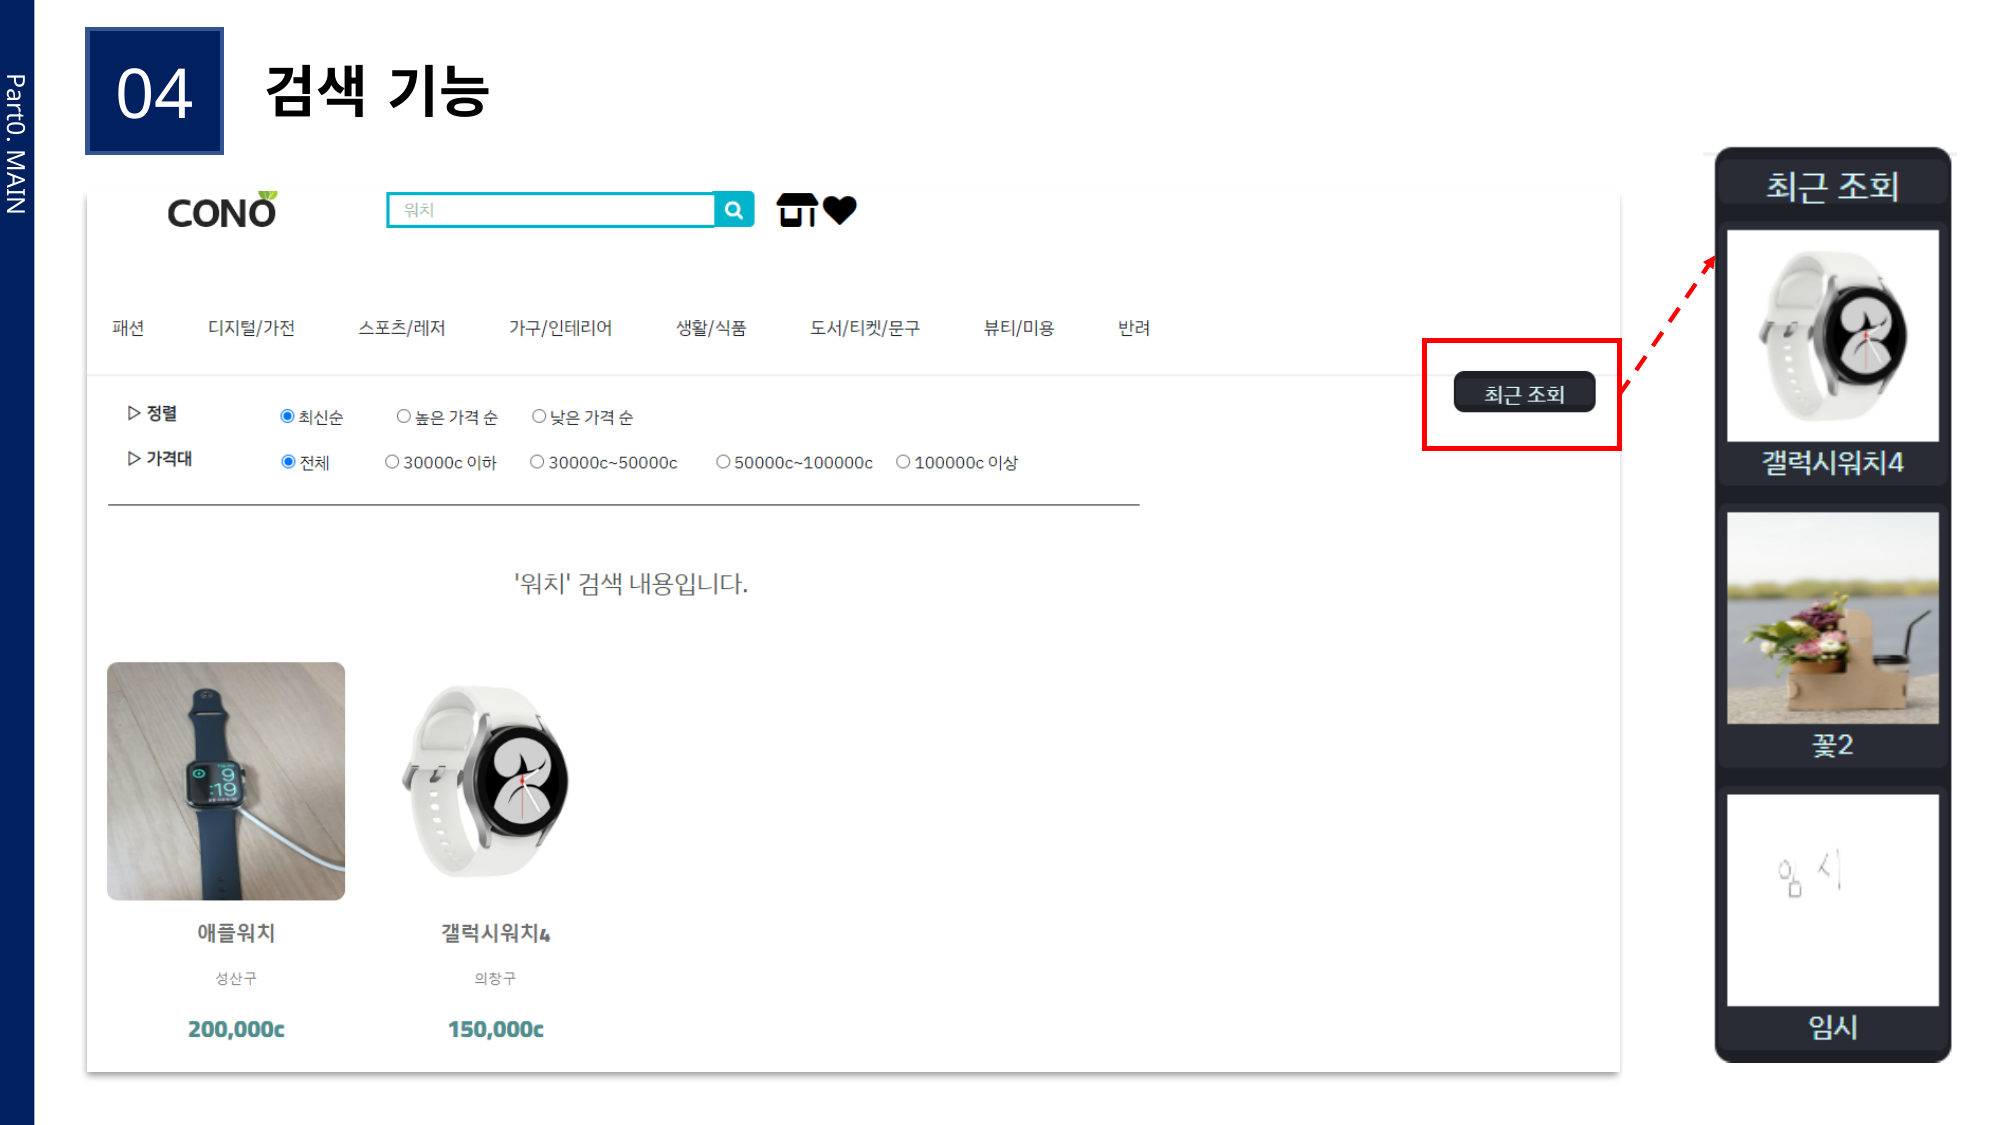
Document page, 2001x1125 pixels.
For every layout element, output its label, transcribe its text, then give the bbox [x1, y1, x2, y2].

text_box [0, 0, 40, 1125]
picture [87, 191, 1620, 1072]
text_box 검색 기능 [249, 22, 1220, 165]
text_box 04 [85, 27, 224, 155]
picture [1702, 144, 1958, 1064]
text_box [1619, 254, 1716, 395]
